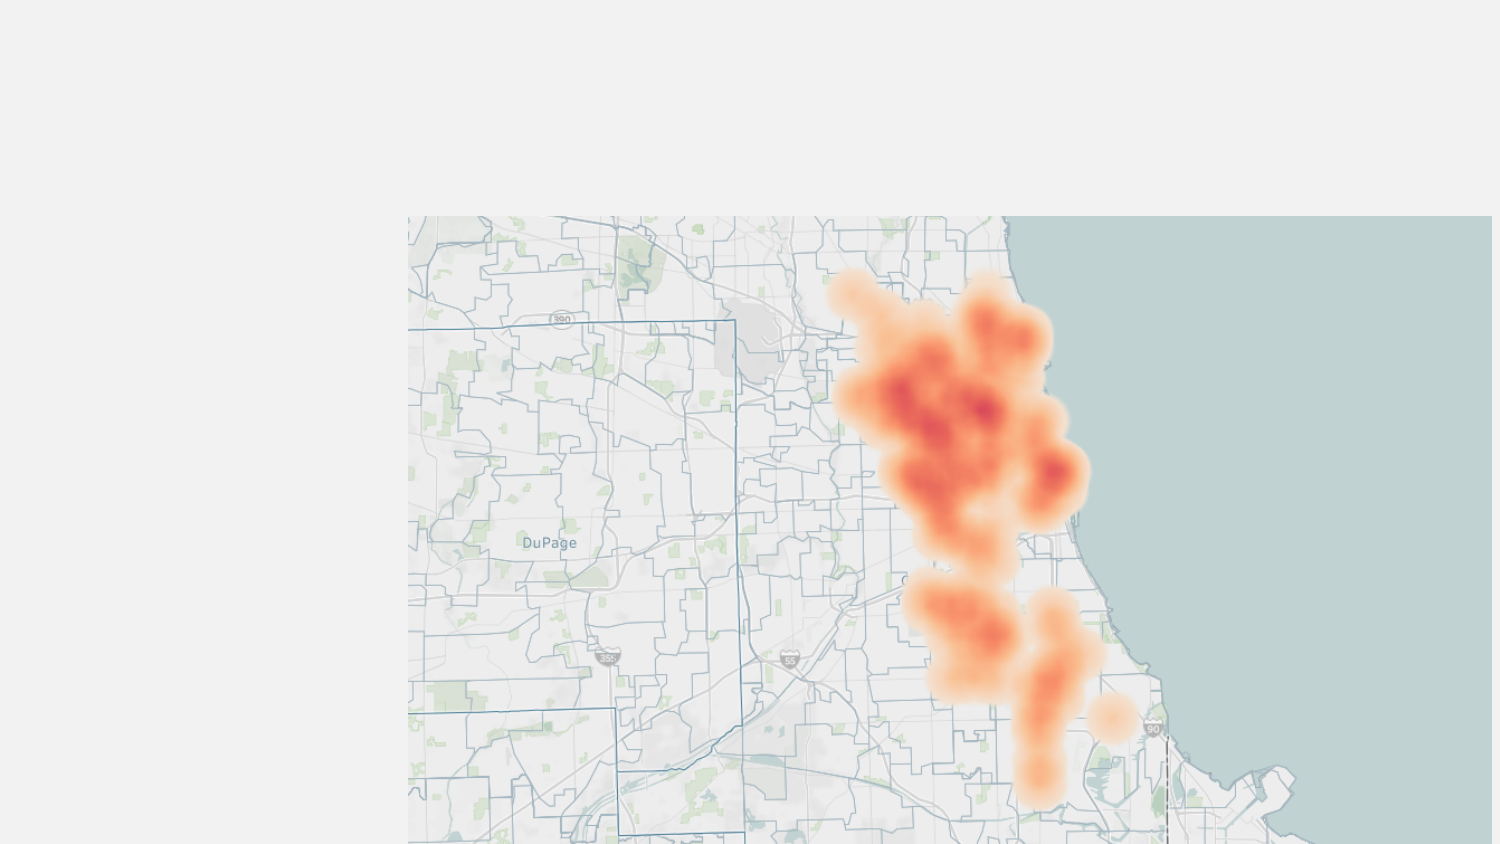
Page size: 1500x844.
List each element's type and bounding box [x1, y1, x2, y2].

picture [408, 216, 1492, 844]
